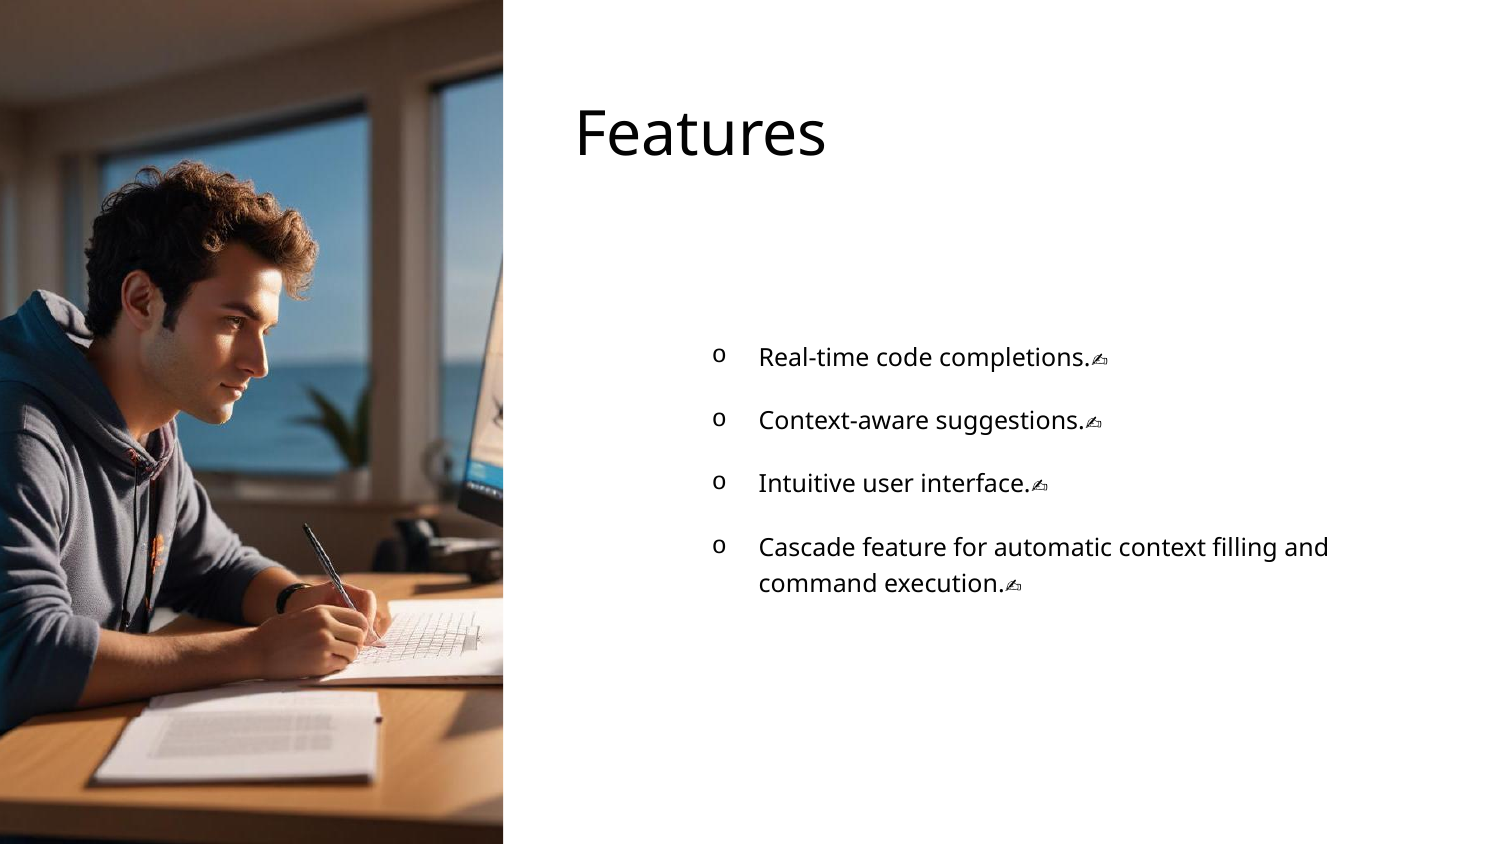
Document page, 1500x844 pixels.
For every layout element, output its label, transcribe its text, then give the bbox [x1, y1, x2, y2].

picture [0, 0, 504, 844]
list Real-time code completions. Context-aware suggestions. Intuitive user interface. Cascade feature for automatic context filling and command execution. [621, 321, 1386, 686]
title Features [559, 73, 1324, 239]
